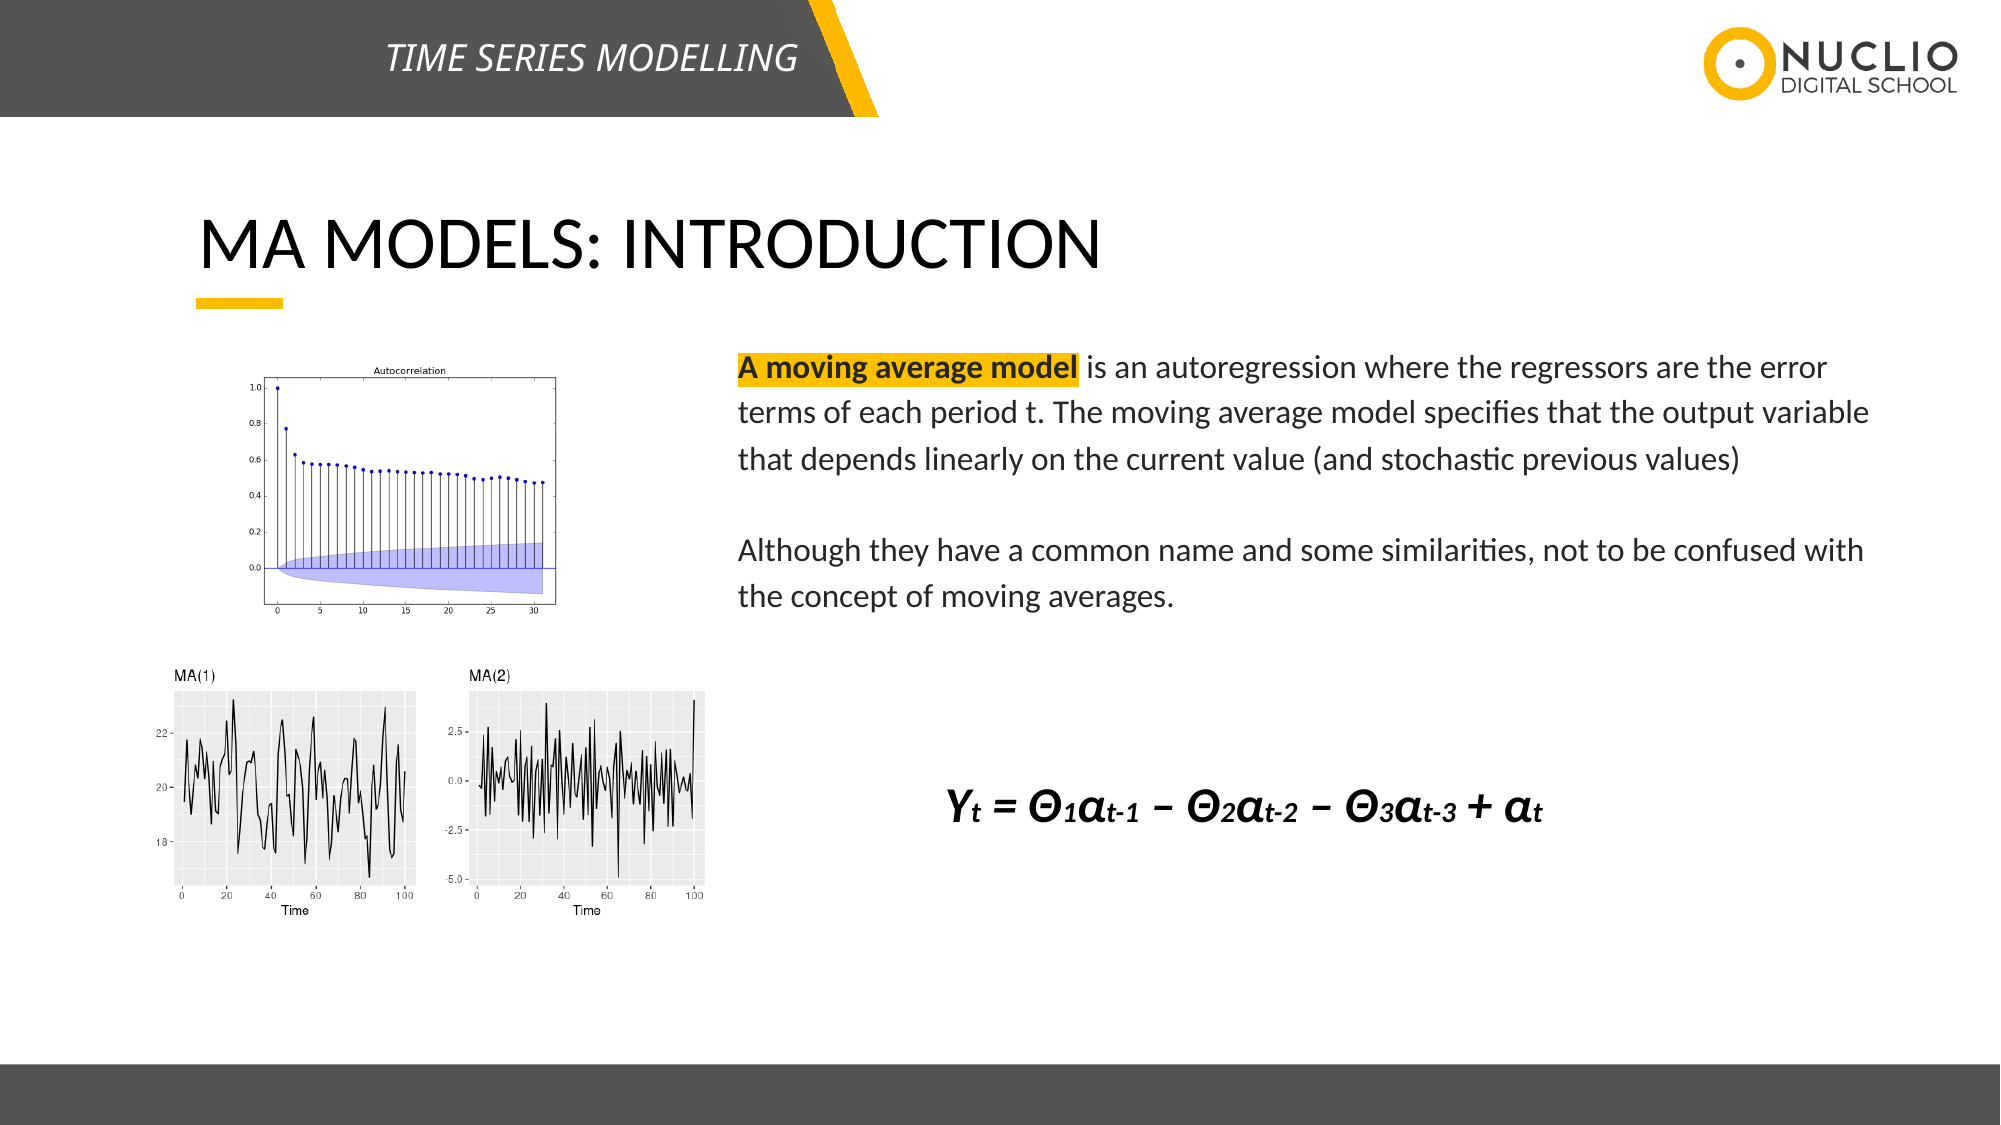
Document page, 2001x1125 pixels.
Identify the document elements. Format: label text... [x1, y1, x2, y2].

text_box [0, 1064, 2000, 1125]
picture [216, 349, 594, 632]
text_box [197, 299, 282, 309]
text_box A moving average model is an autoregression where the regressors are the error terms of each period t. The moving average model specifies that the output variable that depends linearly on the current value (and stochastic previous values) Although they have a common name and some similarities, not to be confused with the concept of moving averages. [738, 338, 1873, 1006]
text_box MA MODELS: INTRODUCTION [198, 193, 1971, 284]
text_box Yt = Θ1αt-1 – Θ2αt-2 – Θ3αt-3 + αt [800, 772, 1688, 833]
picture [132, 663, 711, 924]
picture [0, 0, 905, 120]
picture [1699, 24, 1963, 104]
